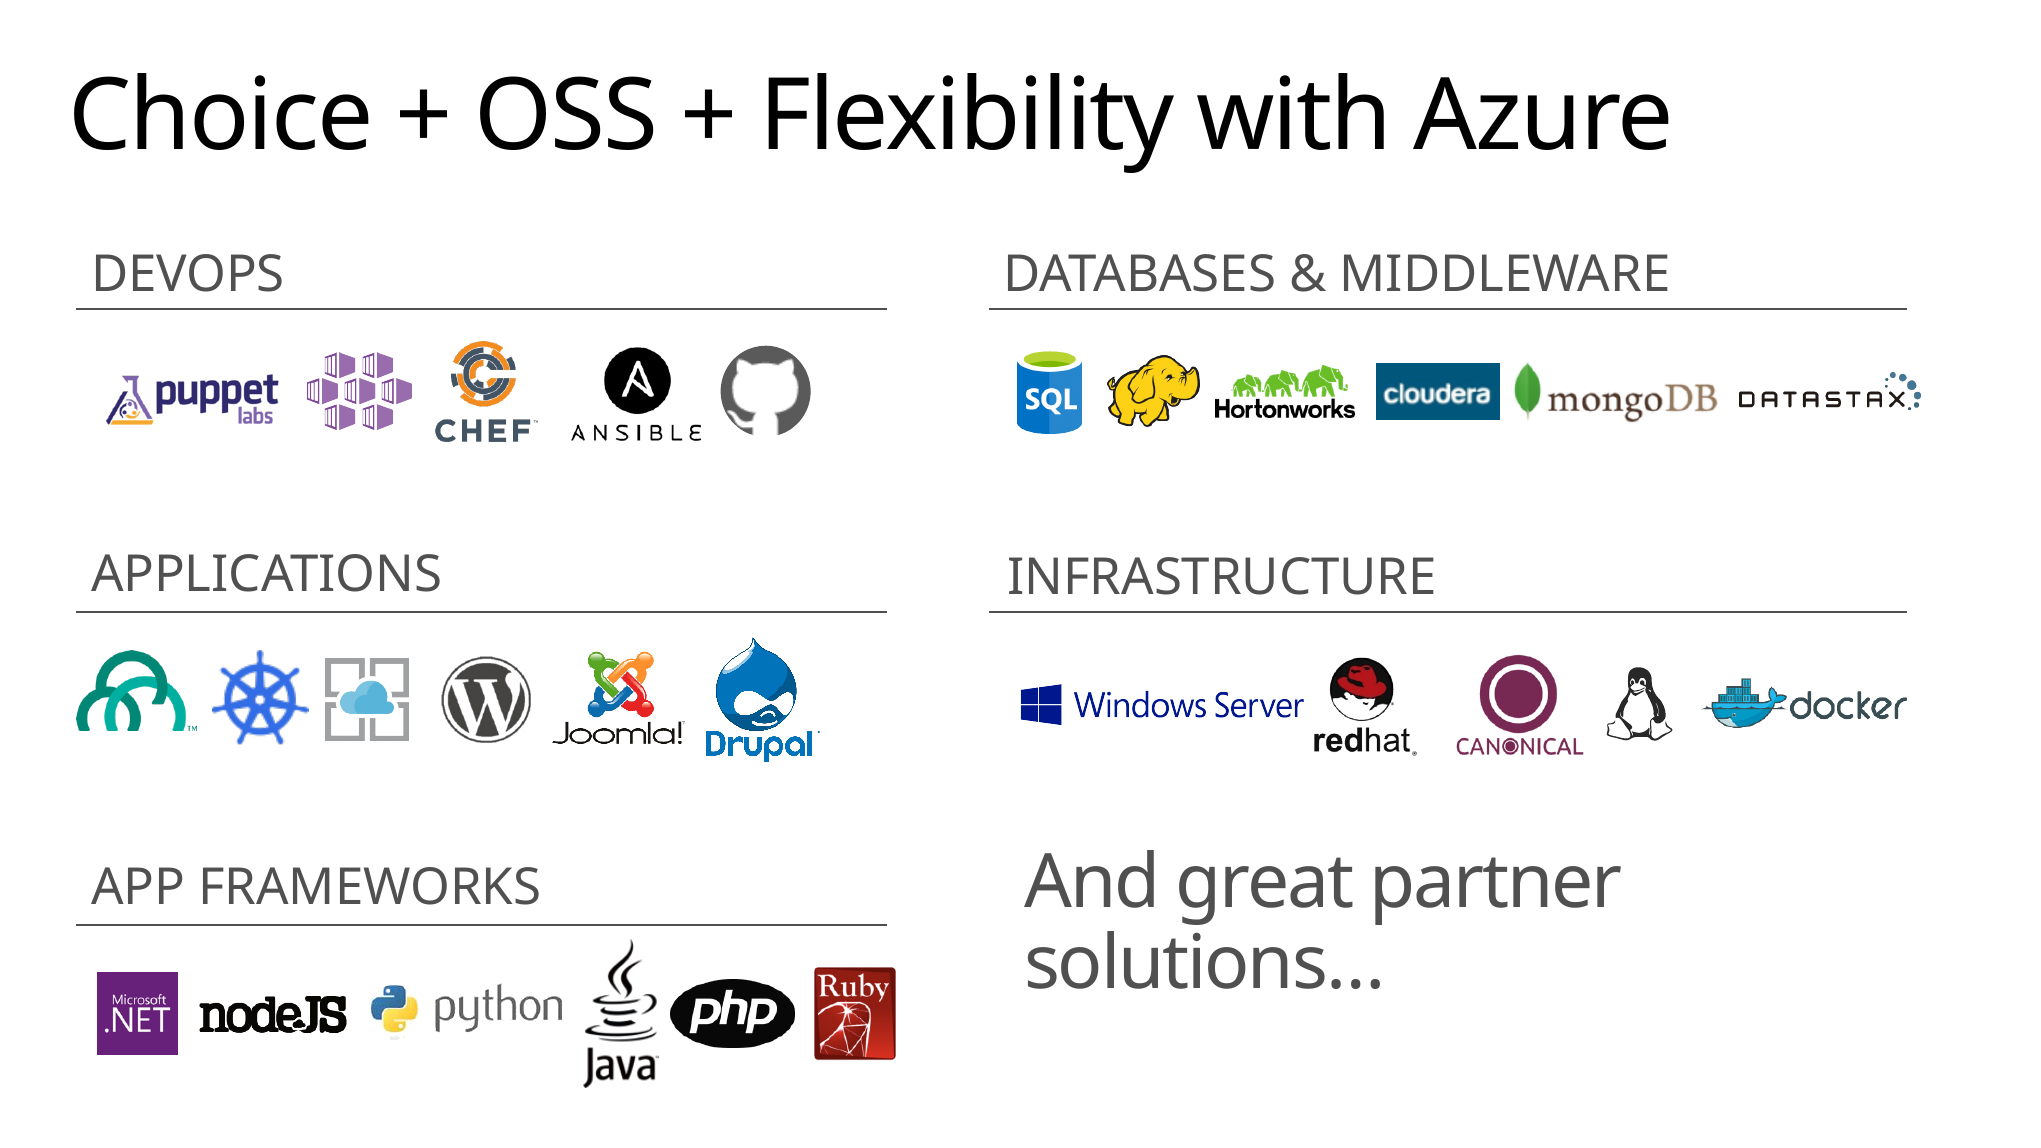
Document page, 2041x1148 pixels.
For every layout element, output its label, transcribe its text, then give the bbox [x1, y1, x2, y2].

text_box DEVOPS [76, 232, 473, 308]
text_box And great partner solutions… [1000, 828, 1996, 1021]
title Choice + OSS + Flexibility with Azure [45, 48, 1996, 199]
text_box APP FRAMEWORKS [76, 846, 639, 923]
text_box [76, 637, 821, 762]
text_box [1000, 646, 1924, 762]
text_box INFRASTRUCTURE [992, 535, 1498, 611]
text_box DATABASES & MIDDLEWARE [988, 232, 1949, 309]
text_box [106, 333, 811, 449]
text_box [1017, 348, 1921, 434]
text_box APPLICATIONS [76, 533, 485, 610]
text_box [97, 939, 898, 1088]
